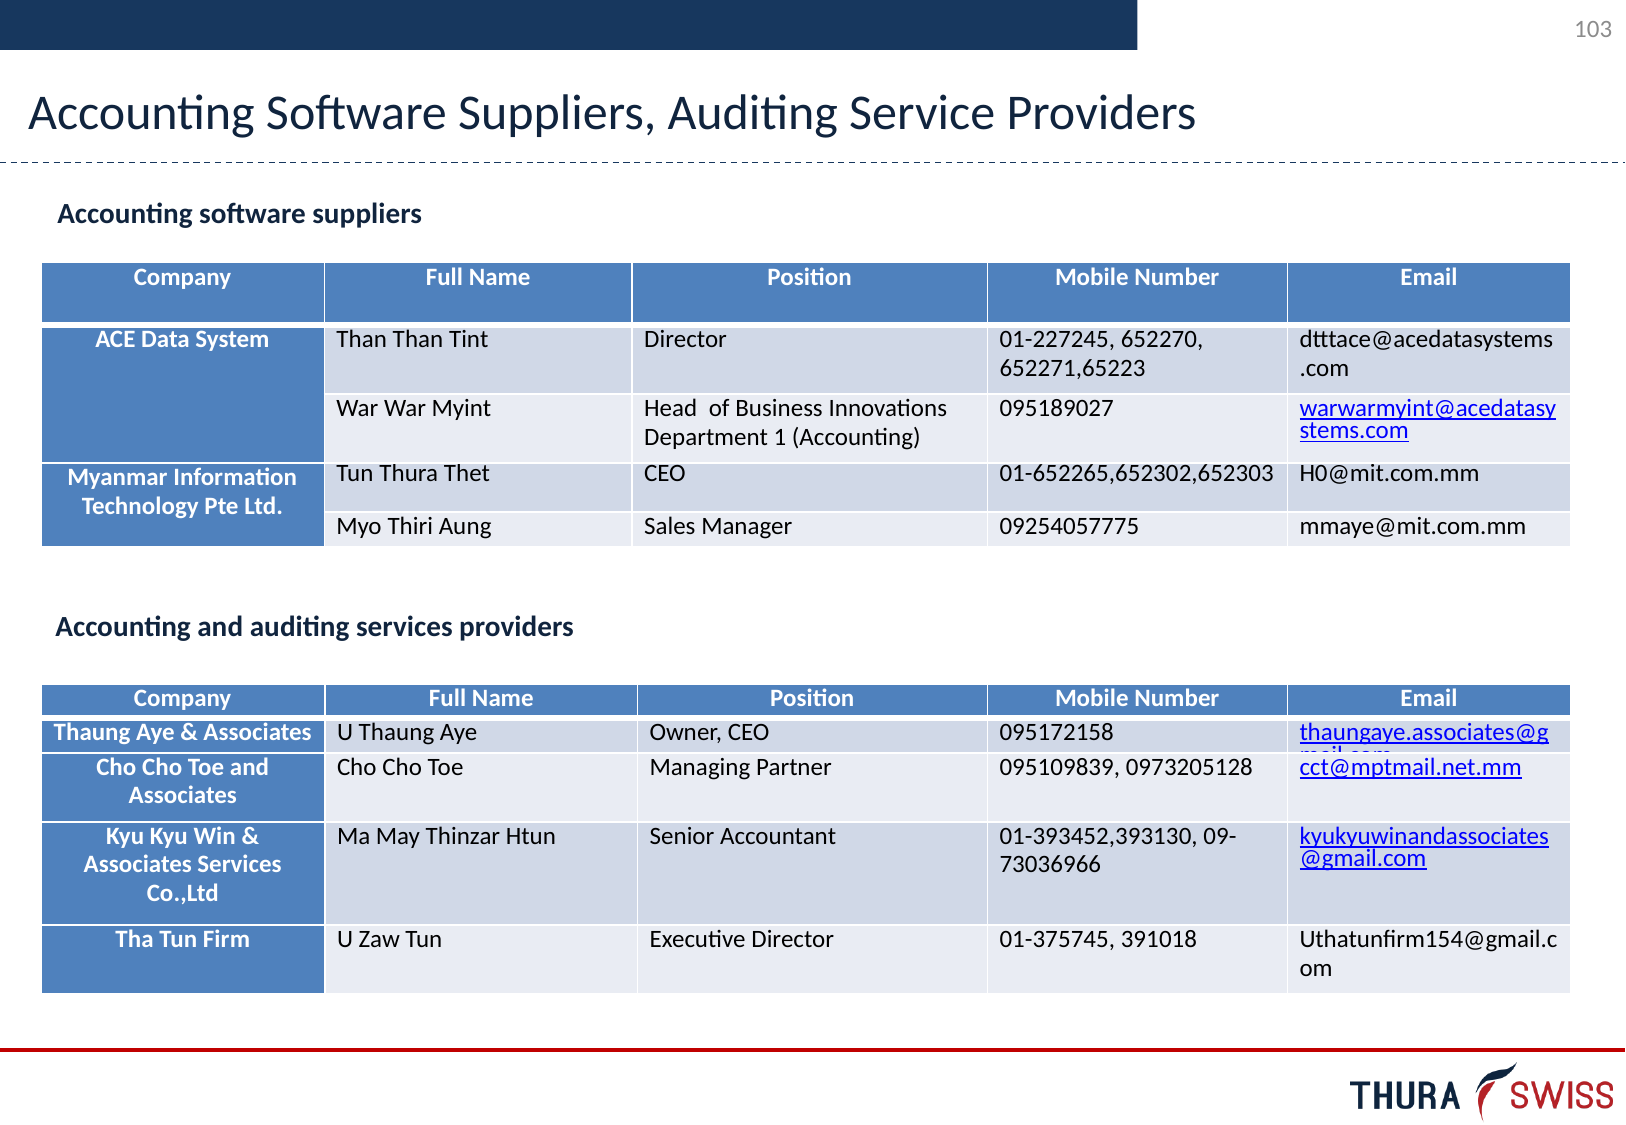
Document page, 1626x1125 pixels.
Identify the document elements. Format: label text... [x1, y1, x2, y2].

table_cell Cho Cho Toe and Associates [42, 754, 324, 821]
table_cell CEO [633, 464, 987, 511]
table_cell Director [633, 328, 987, 393]
text_box Accounting software suppliers [42, 187, 438, 238]
table_cell 095172158 [988, 721, 1287, 752]
table_cell dtttace@acedatasystems.com [1288, 328, 1570, 393]
table_cell 01-227245, 652270, 652271,65223 [988, 328, 1287, 393]
table_cell 01-652265,652302,652303 [988, 464, 1287, 511]
table_cell 01-375745, 391018 [988, 926, 1287, 993]
table_header Company [42, 263, 324, 322]
table_header Mobile Number [988, 263, 1287, 322]
table_cell cct@mptmail.net.mm [1288, 754, 1570, 821]
table_cell Kyu Kyu Win & Associates Services Co.,Ltd [42, 823, 324, 924]
table_header Email [1288, 263, 1570, 322]
table_cell Owner, CEO [638, 721, 987, 752]
table_cell kyukyuwinandassociates@gmail.com [1288, 823, 1570, 924]
table_cell Myanmar Information Technology Pte Ltd. [42, 464, 324, 546]
table_cell ACE Data System [42, 328, 324, 462]
table_cell 095189027 [988, 395, 1287, 462]
table_cell Managing Partner [638, 754, 987, 821]
table_header Full Name [326, 685, 637, 715]
table_header Company [42, 685, 324, 715]
table_cell 095109839, 0973205128 [988, 754, 1287, 821]
table_cell Sales Manager [633, 513, 987, 546]
table_cell 01-393452,393130, 09-73036966 [988, 823, 1287, 924]
table_cell Cho Cho Toe [326, 754, 637, 821]
table_cell thaungaye.associates@gmail.com [1288, 721, 1570, 752]
table_cell Tun Thura Thet [325, 464, 631, 511]
table_cell Ma May Thinzar Htun [326, 823, 637, 924]
table_cell mmaye@mit.com.mm [1288, 513, 1570, 546]
text_box Accounting and auditing services providers [40, 599, 705, 650]
table_cell H0@mit.com.mm [1288, 464, 1570, 511]
table_header Position [633, 263, 987, 322]
table_header Email [1288, 685, 1570, 715]
table_cell Thaung Aye & Associates [42, 721, 324, 752]
table_cell War War Myint [325, 395, 631, 462]
table_cell Head of Business Innovations Department 1 (Accounting) [633, 395, 987, 462]
table_cell Executive Director [638, 926, 987, 993]
table_header Full Name [325, 263, 631, 322]
table_cell Senior Accountant [638, 823, 987, 924]
picture [1350, 1062, 1613, 1123]
table_cell warwarmyint@acedatasystems.com [1288, 395, 1570, 462]
table_header Position [638, 685, 987, 715]
table_cell Tha Tun Firm [42, 926, 324, 993]
table_cell Than Than Tint [325, 328, 631, 393]
table_cell Uthatunfirm154@gmail.com [1288, 926, 1570, 993]
text_box Accounting Software Suppliers, Auditing Service Providers [13, 71, 1571, 147]
table_header Mobile Number [988, 685, 1287, 715]
table_cell 09254057775 [988, 513, 1287, 546]
table_cell Myo Thiri Aung [325, 513, 631, 546]
table_cell U Thaung Aye [326, 721, 637, 752]
table_cell U Zaw Tun [326, 926, 637, 993]
